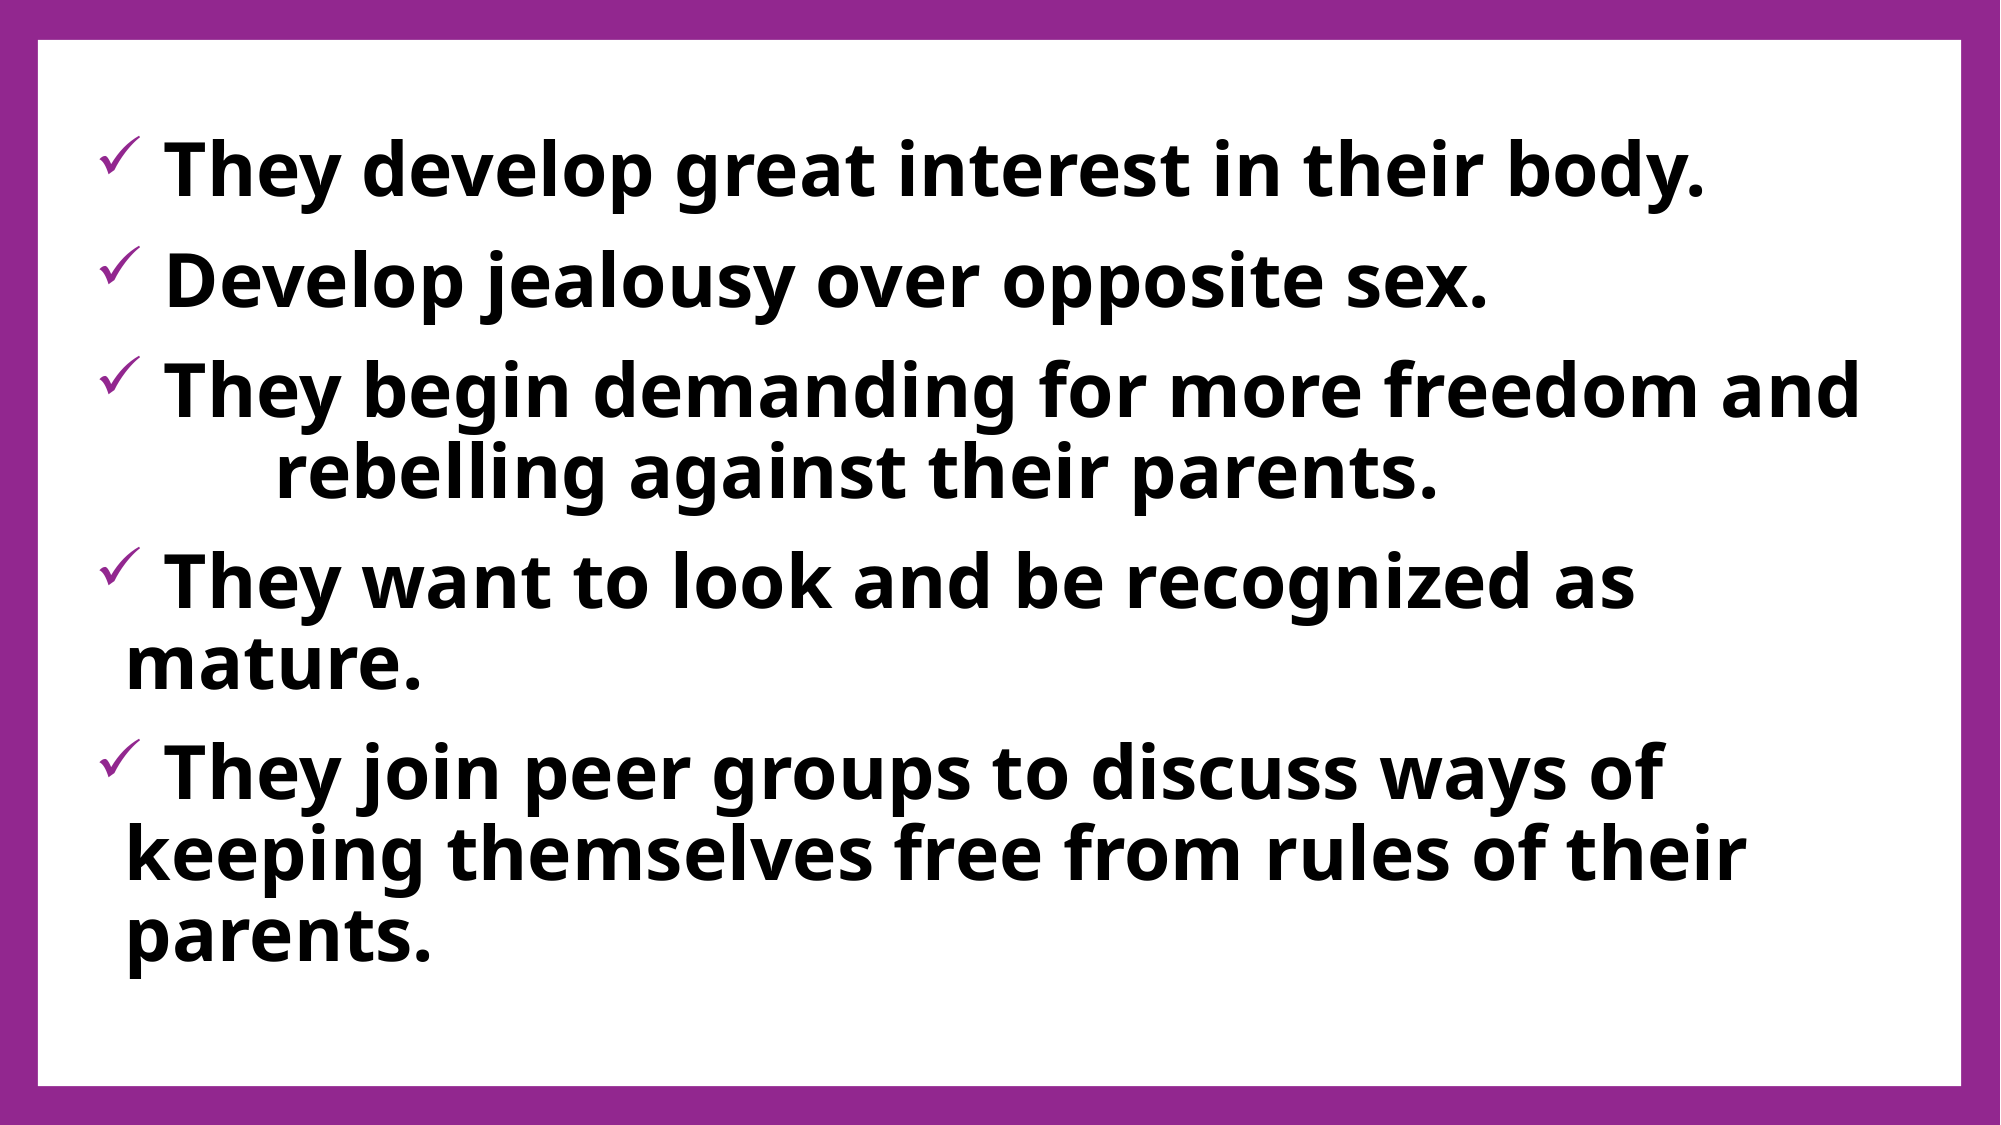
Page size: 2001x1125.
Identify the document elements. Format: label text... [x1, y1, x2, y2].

list They develop great interest in their body. Develop jealousy over opposite sex. They begin demanding for more freedom and rebelling against their parents. They want to look and be recognized as mature. They join peer groups to discuss ways of keeping themselves free from rules of their parents. [72, 124, 1914, 996]
